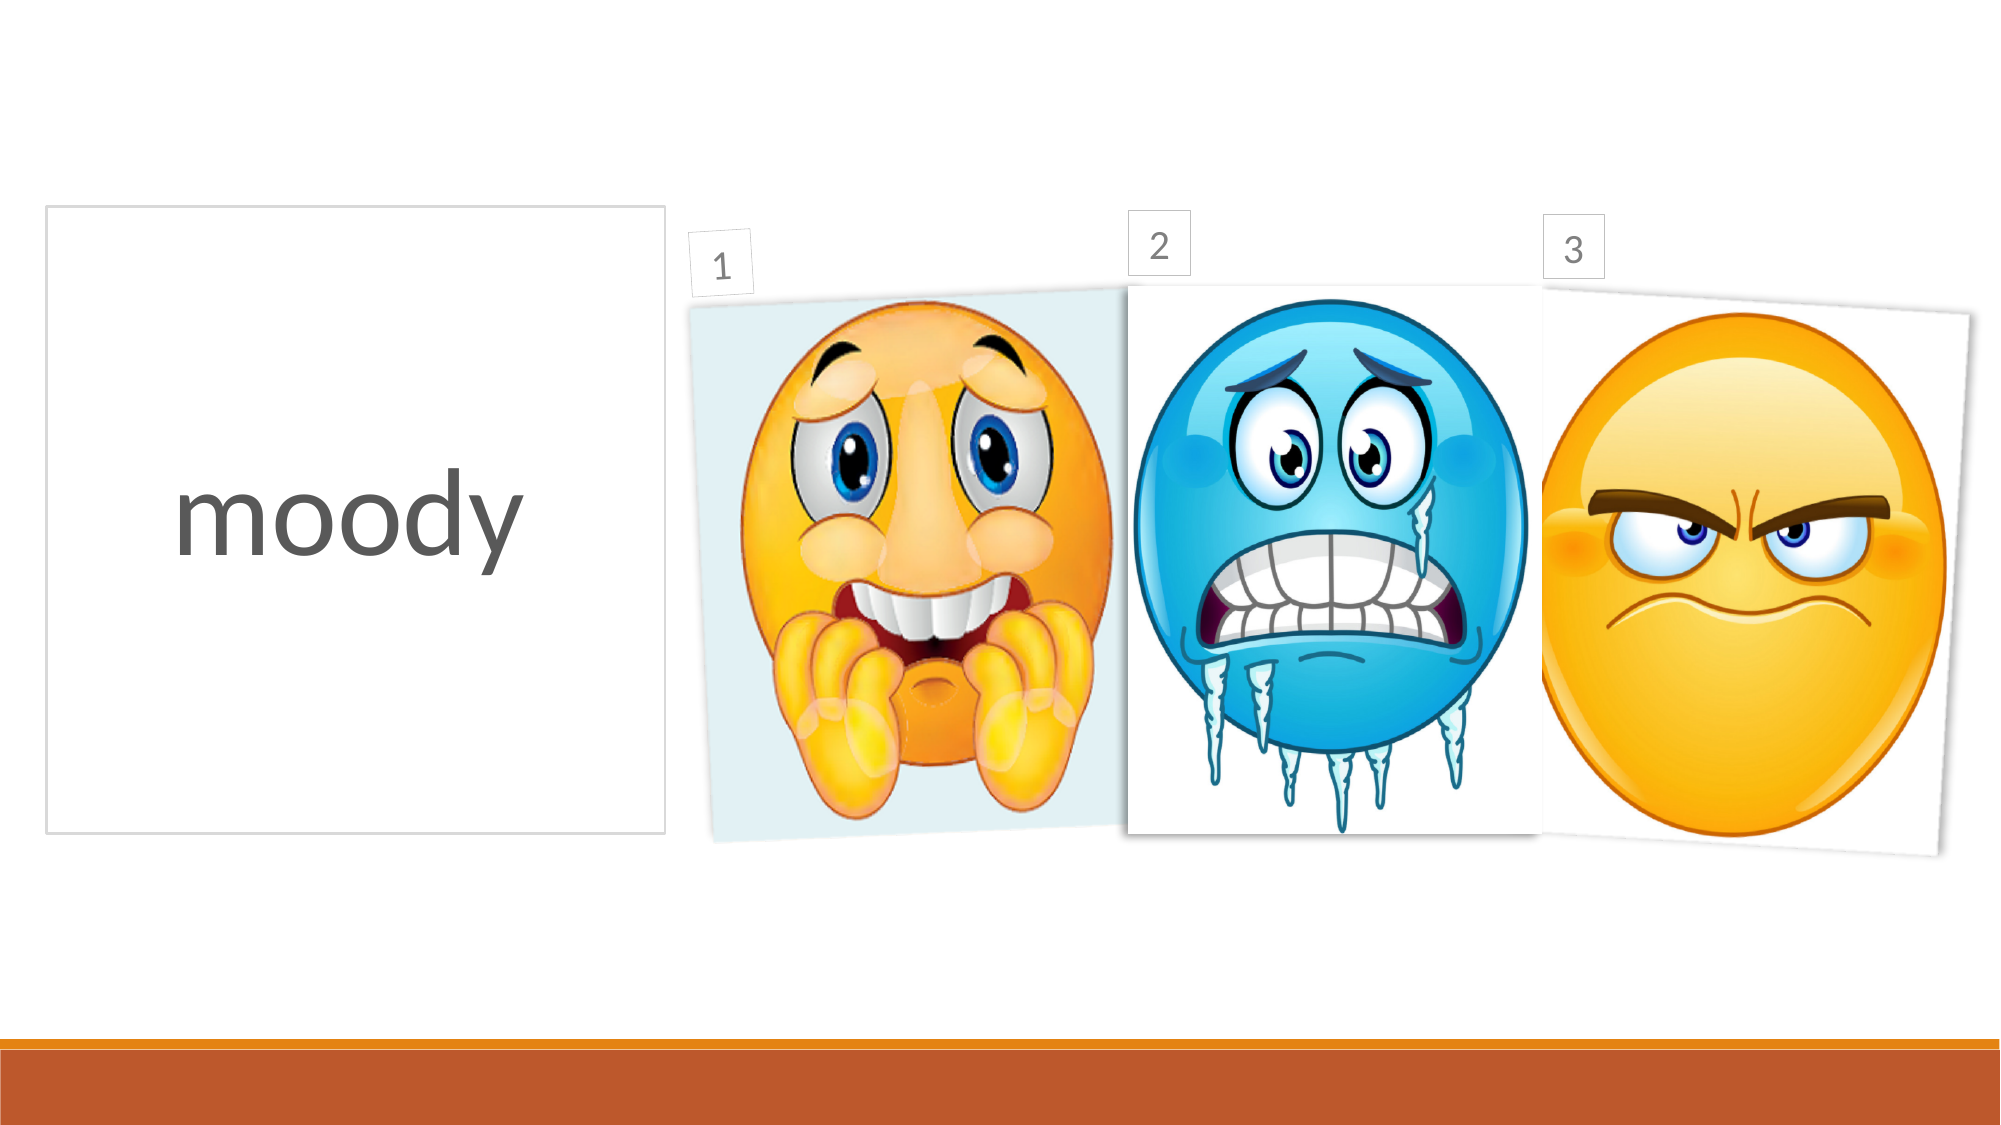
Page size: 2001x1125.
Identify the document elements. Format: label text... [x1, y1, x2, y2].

picture [691, 285, 1969, 855]
text_box [45, 205, 666, 835]
text_box 3 [1542, 214, 1605, 279]
text_box 1 [688, 228, 754, 298]
text_box 2 [1128, 210, 1191, 275]
